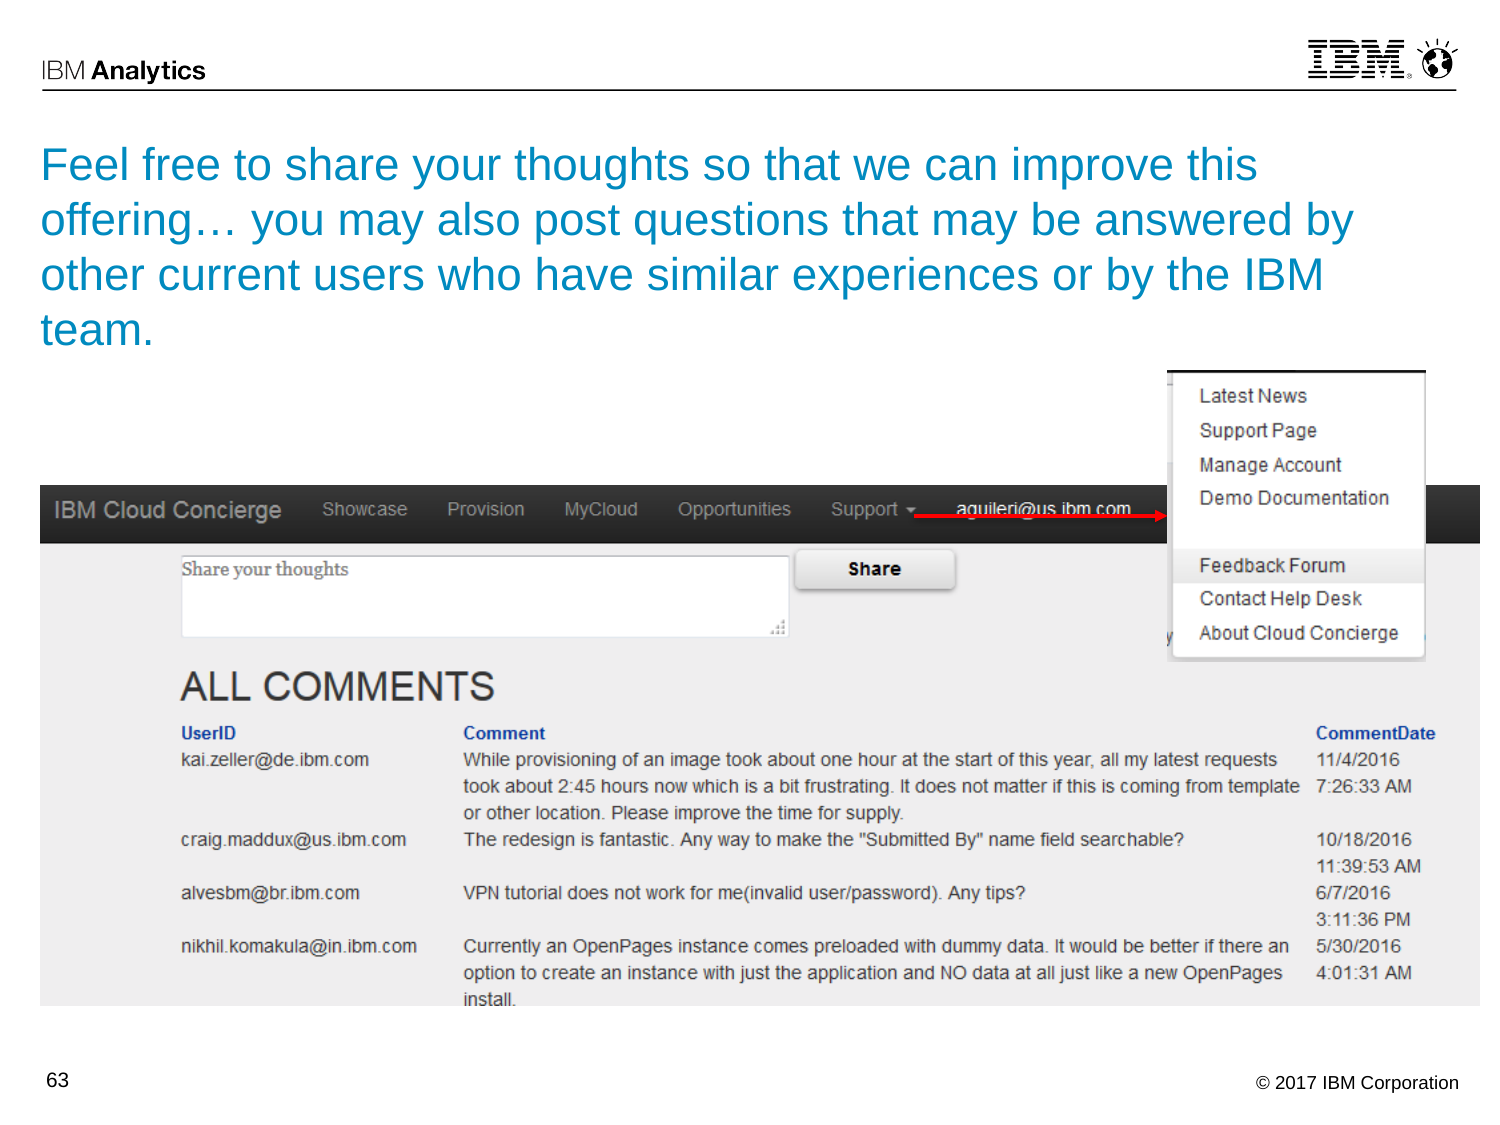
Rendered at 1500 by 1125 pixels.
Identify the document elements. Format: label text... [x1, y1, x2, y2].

picture [40, 370, 1480, 1006]
picture [24, 42, 224, 99]
picture [1294, 24, 1469, 91]
title Feel free to share your thoughts so that we can improve this offering… you may also post questions that may be answered by other current users who have similar experiences or by the IBM team. [40, 126, 1386, 356]
